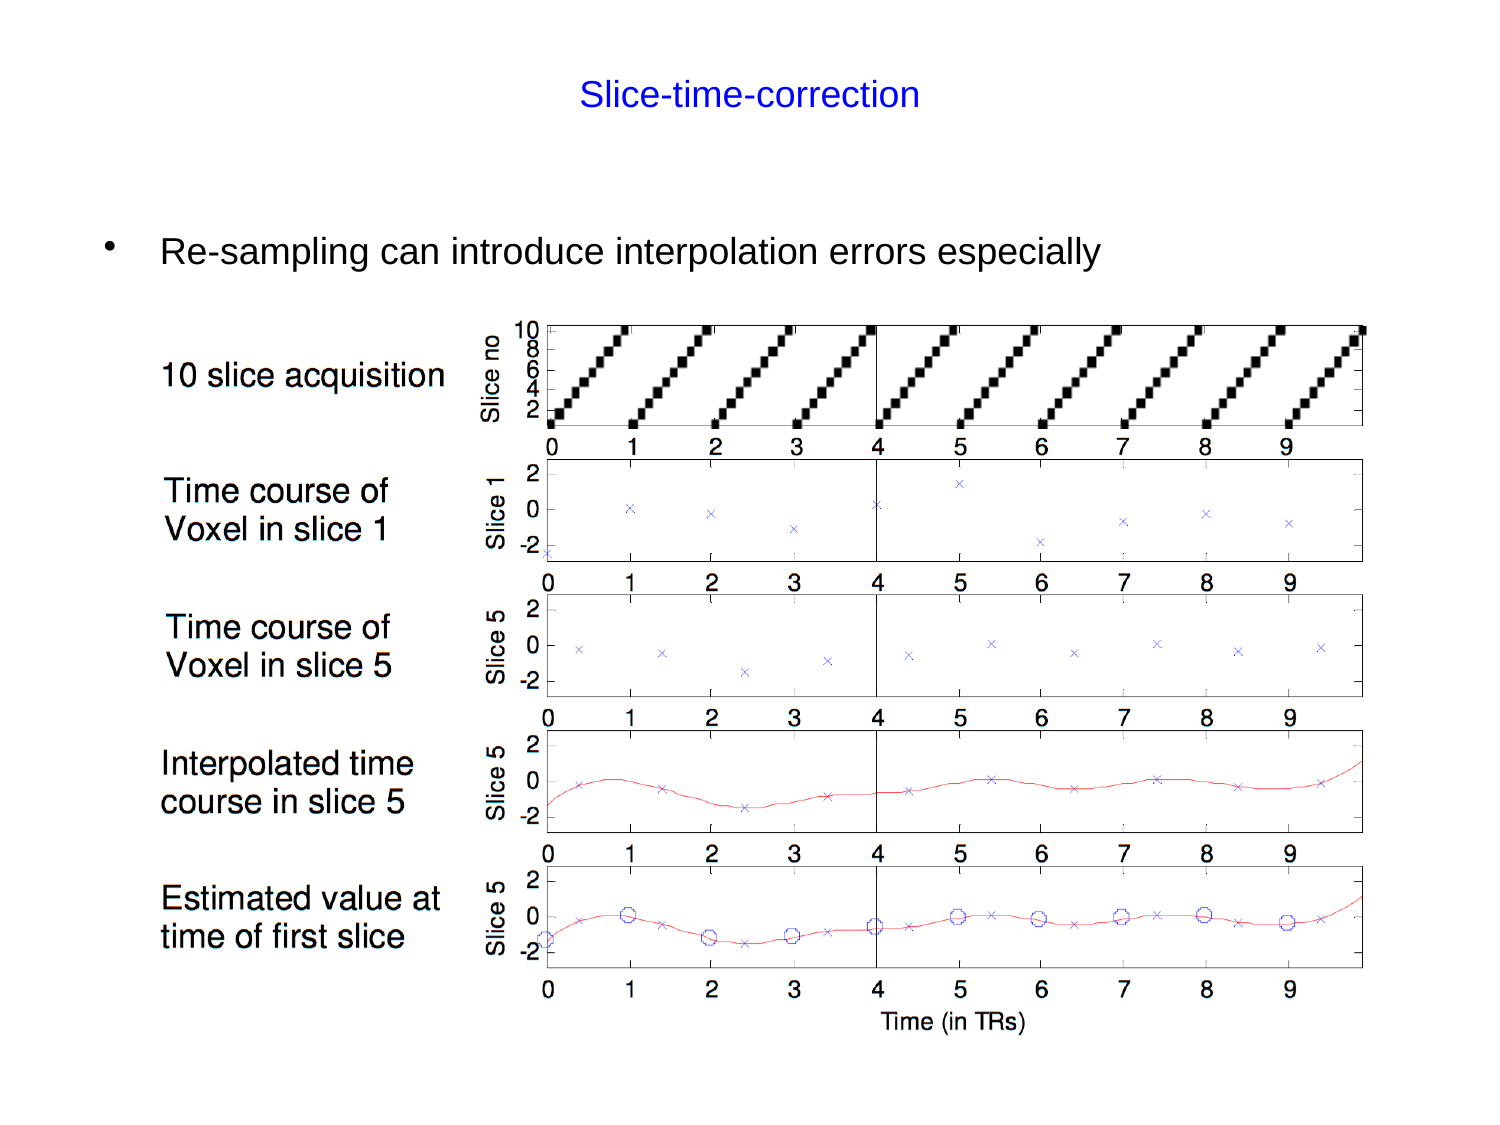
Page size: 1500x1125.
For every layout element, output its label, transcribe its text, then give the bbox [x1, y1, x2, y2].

text_box Slice-time-correction [112, 39, 1388, 146]
picture [95, 278, 1393, 1049]
list Re-sampling can introduce interpolation errors especially tri-linear interpolation Slices are not acquired simultaneously rapid movements not accounted for by rigid body model Image artefacts may not move according to a rigid body model image distortion image dropout Nyquist ghost Functions of the estimated motion parameters can be modelled as confounds in subsequent analyses [88, 224, 1416, 1026]
